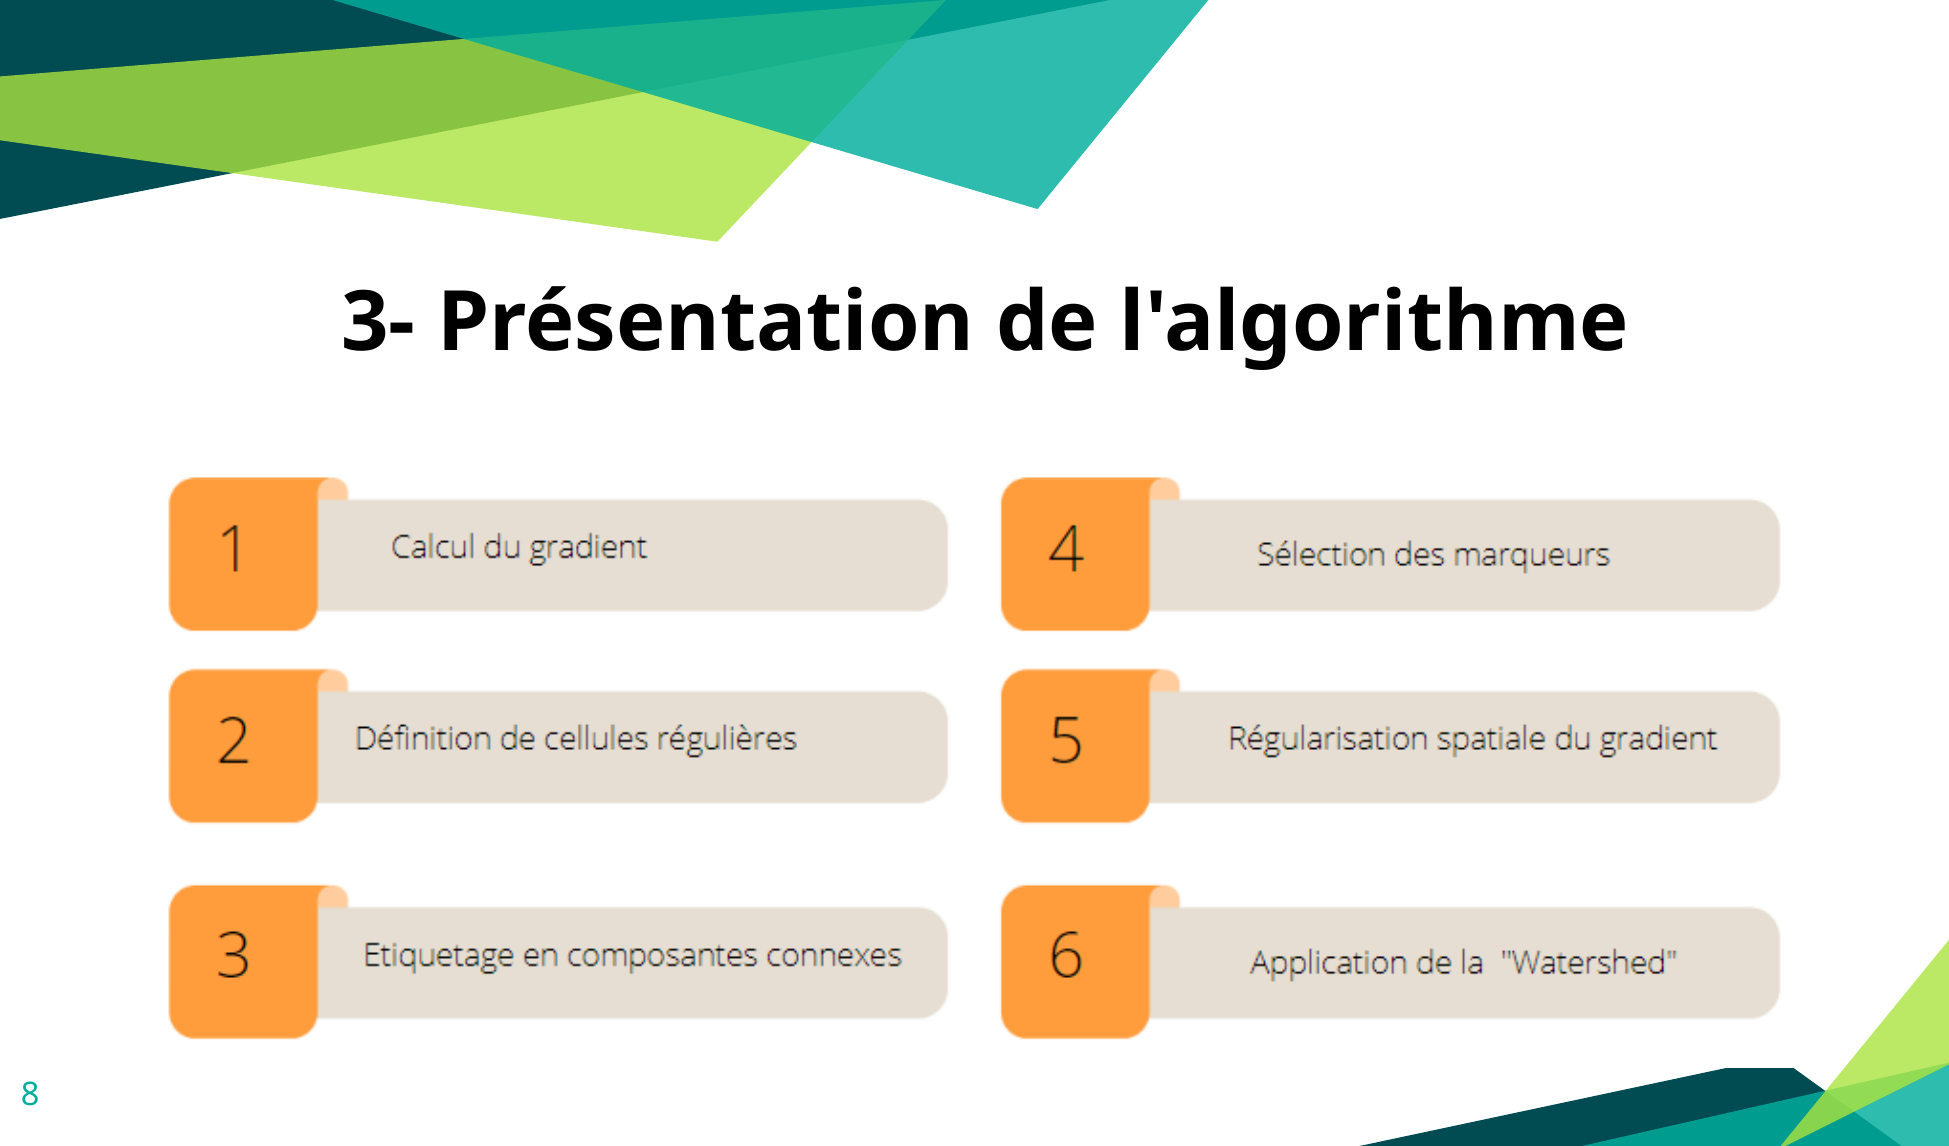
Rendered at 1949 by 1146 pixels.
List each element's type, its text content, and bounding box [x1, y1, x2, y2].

text_box 3- Présentation de l'algorithme [192, 251, 1758, 382]
picture [151, 453, 1799, 1068]
slide_number ‹#› [5, 1057, 123, 1146]
